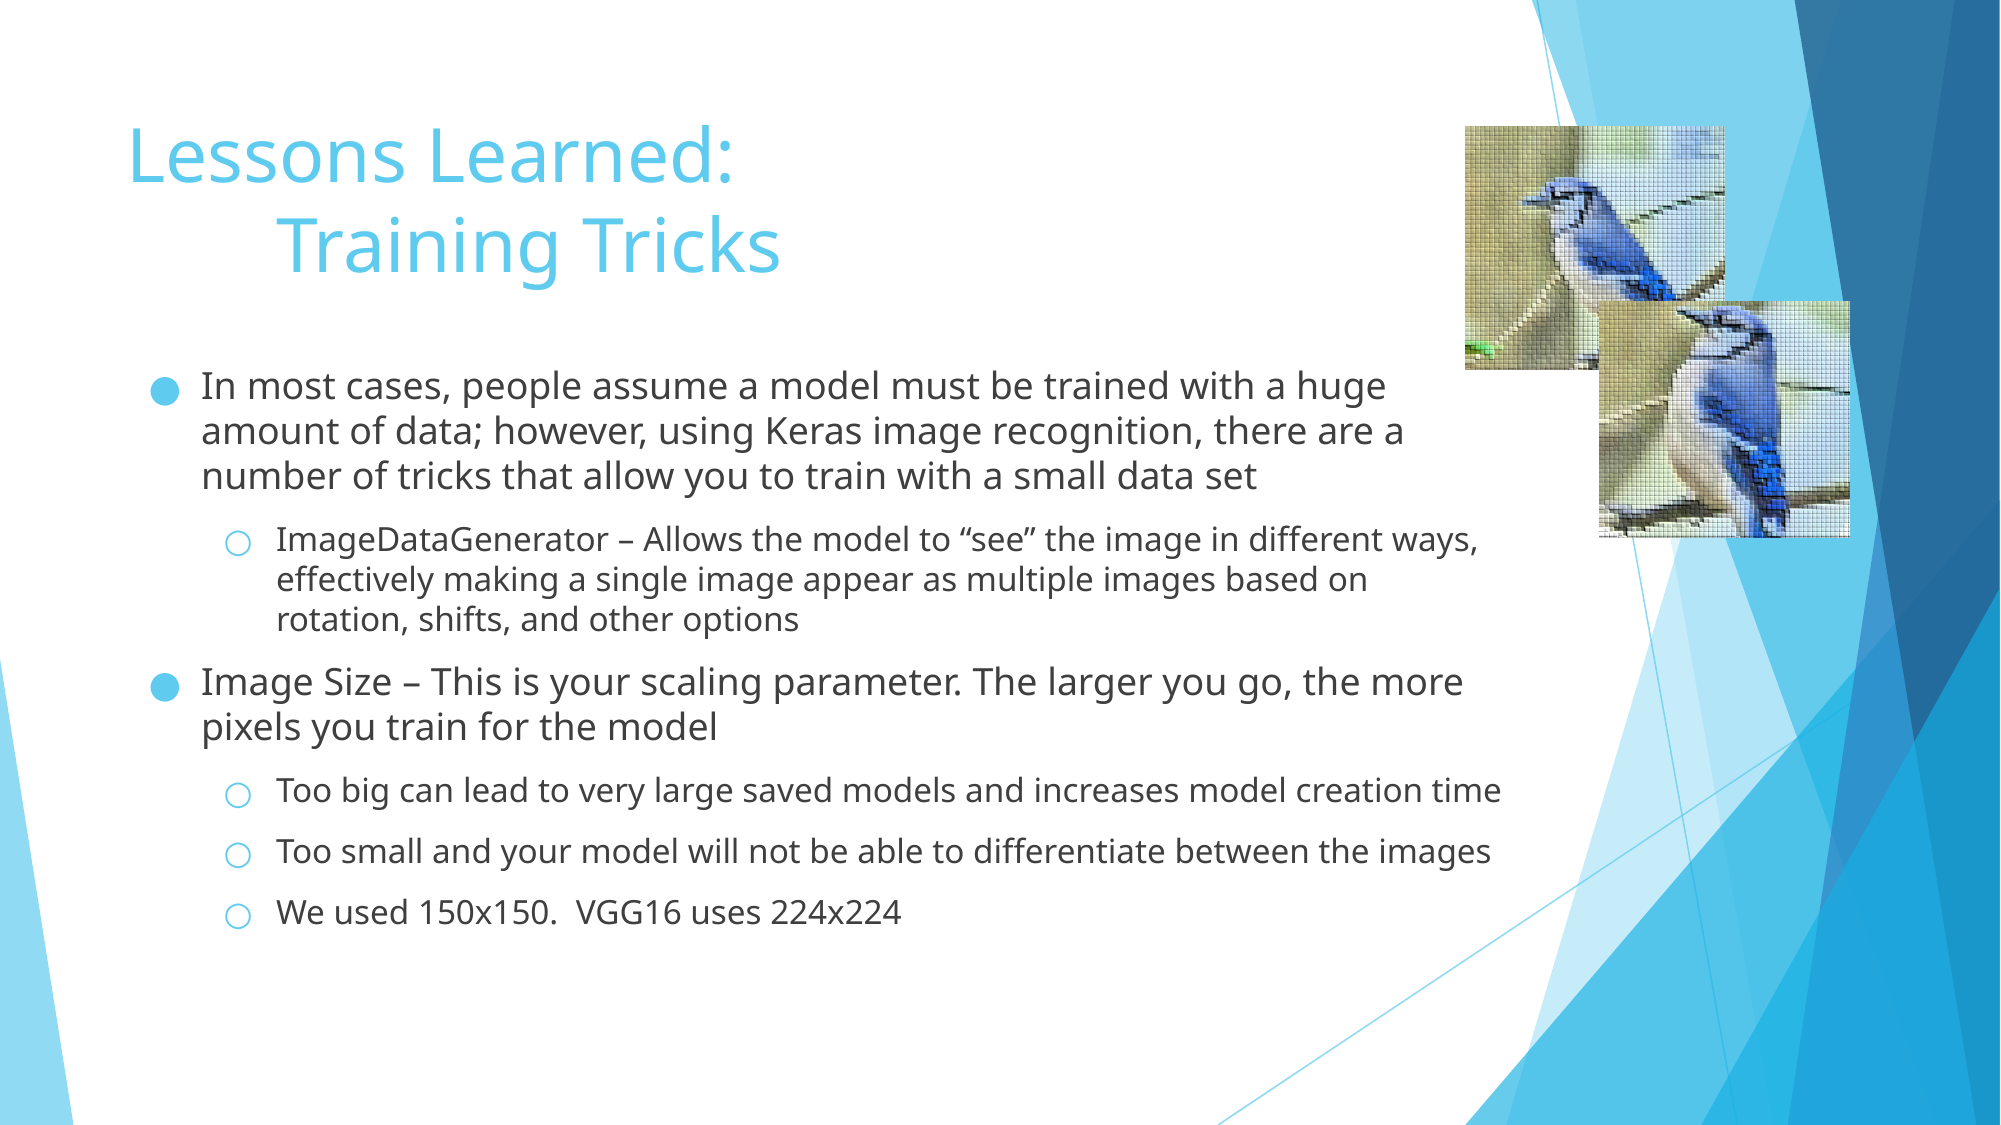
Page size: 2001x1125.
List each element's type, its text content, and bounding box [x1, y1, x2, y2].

title Lessons Learned: Training Tricks [111, 99, 1563, 317]
picture [1465, 125, 1850, 538]
list In most cases, people assume a model must be trained with a huge amount of data; however, using Keras image recognition, there are a number of tricks that allow you to train with a small data set ImageDataGenerator – Allows the model to “see” the image in different ways, effectively making a single image appear as multiple images based on rotation, shifts, and other options Image Size – This is your scaling parameter. The larger you go, the more pixels you train for the model Too big can lead to very large saved models and increases model creation time Too small and your model will not be able to differentiate between the images We used 150x150. VGG16 uses 224x224 [111, 354, 1522, 992]
